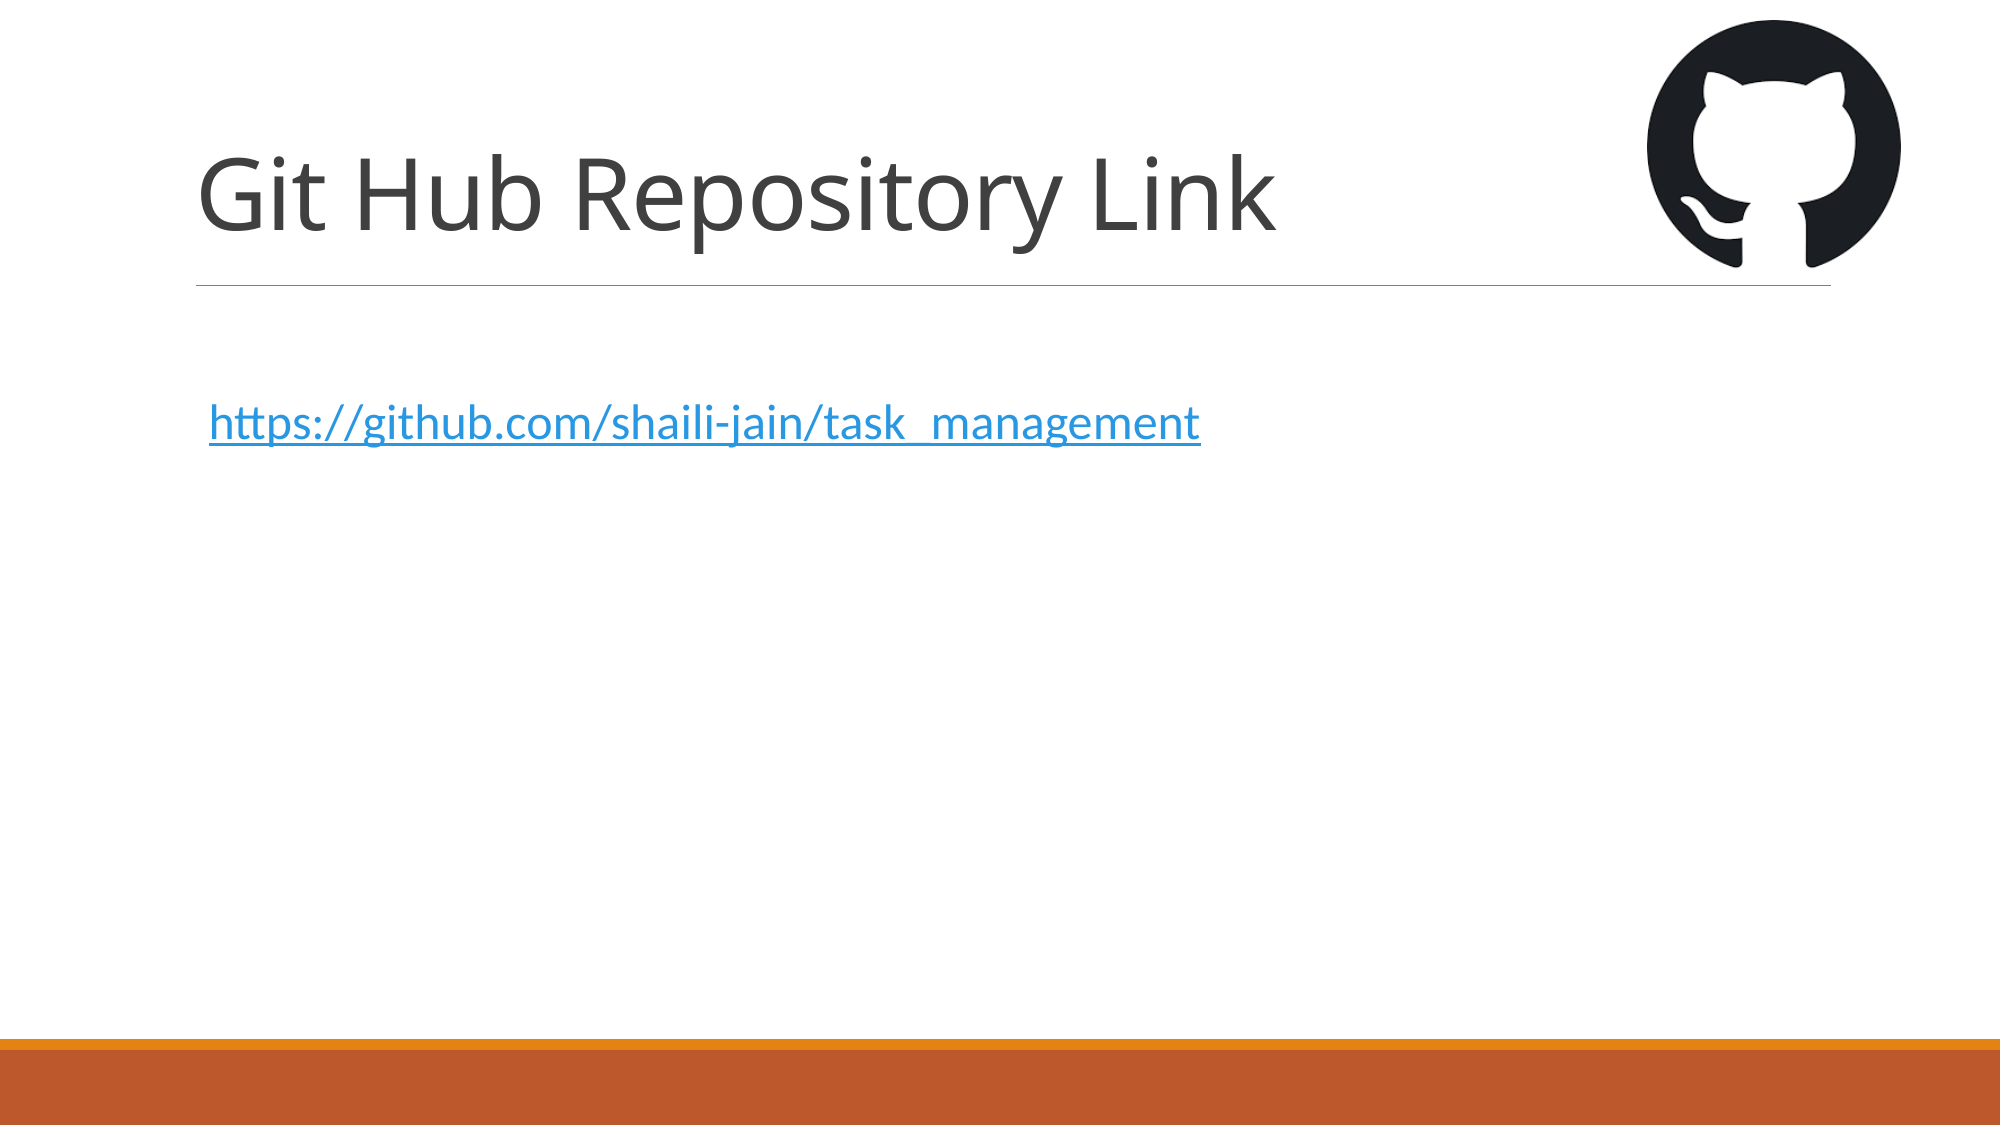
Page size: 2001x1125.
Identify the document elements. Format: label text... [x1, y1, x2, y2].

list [1646, 20, 1901, 275]
title Git Hub Repository Link [180, 20, 1645, 259]
text_box https://github.com/shaili-jain/task_management [193, 382, 1448, 457]
